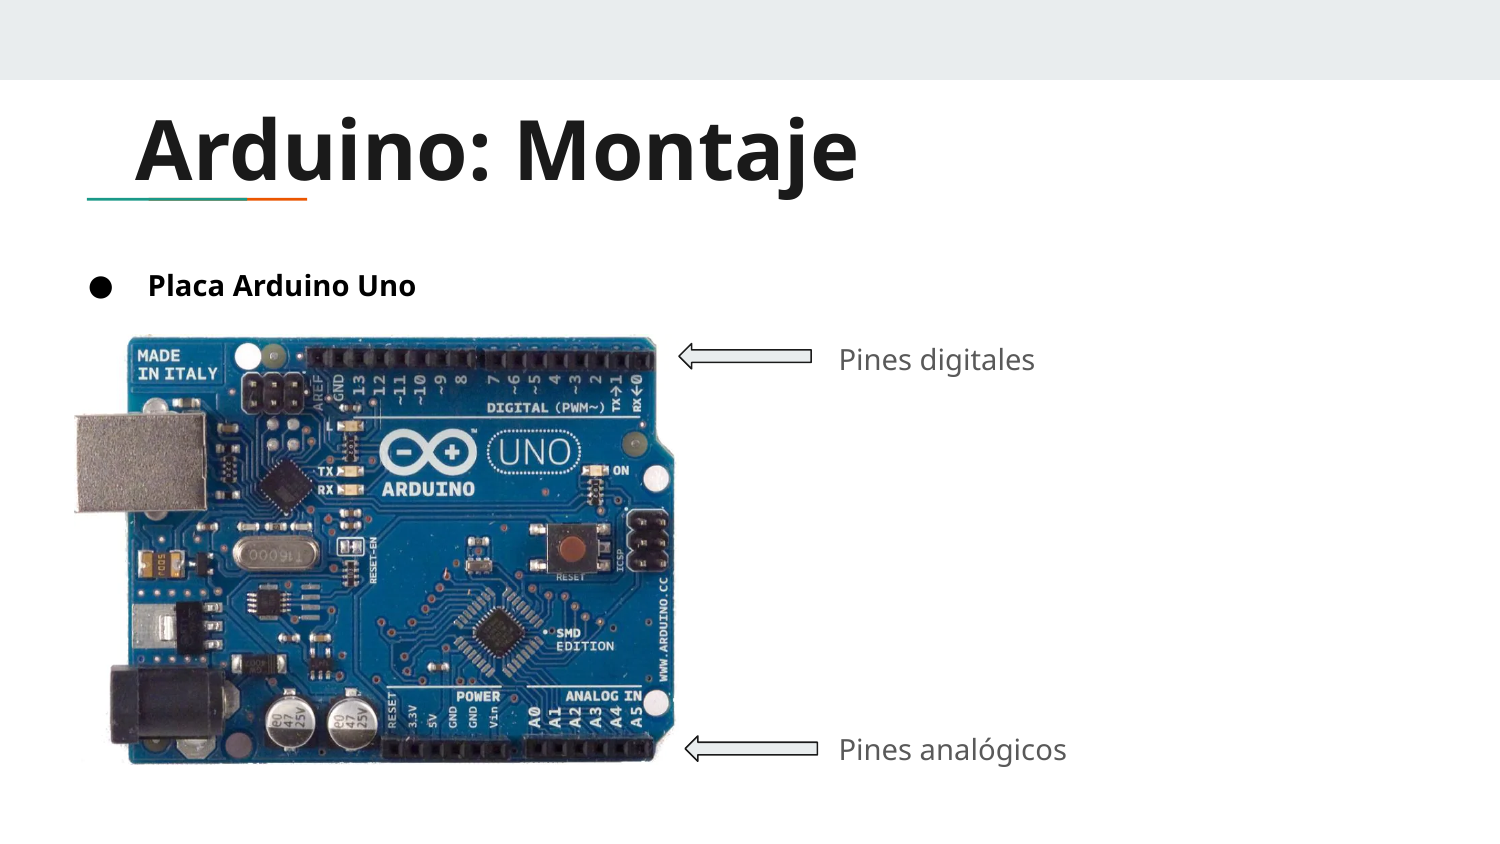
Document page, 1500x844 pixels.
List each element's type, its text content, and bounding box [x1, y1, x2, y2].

text_box [685, 735, 818, 762]
text_box [684, 343, 812, 369]
text_box Pines digitales [823, 326, 1384, 391]
text_box Placa Arduino Uno [50, 252, 572, 334]
text_box Pines analógicos [823, 716, 1259, 781]
title Arduino: Montaje [120, 81, 1382, 170]
picture [74, 333, 680, 765]
